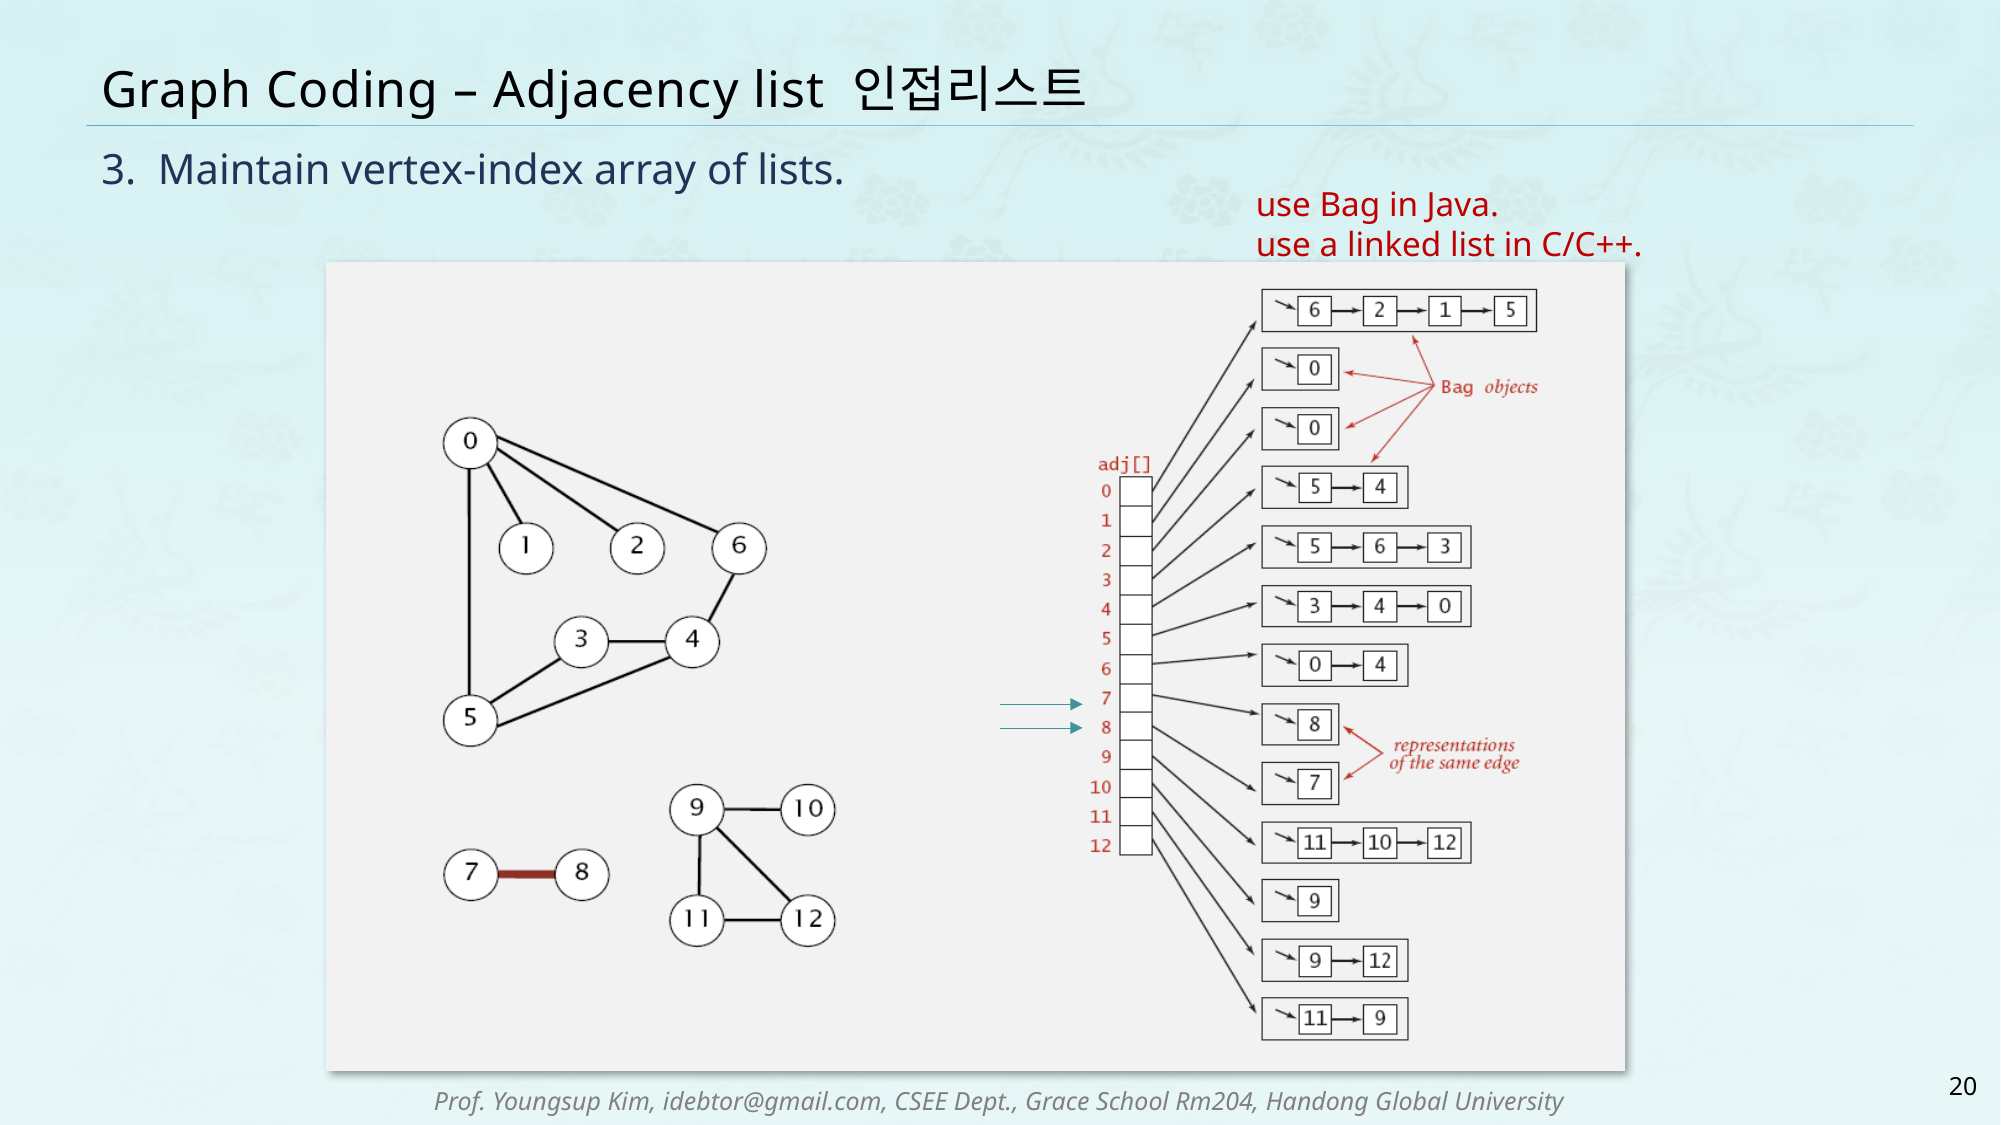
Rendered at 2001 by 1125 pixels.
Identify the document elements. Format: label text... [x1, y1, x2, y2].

list 3. Maintain vertex-index array of lists. [86, 135, 1914, 1058]
picture [326, 262, 1625, 1071]
title Graph Coding – Adjacency list 인접리스트 [86, 50, 1914, 126]
slide_number 20 [1816, 1057, 1993, 1118]
text_box use Bag in Java. use a linked list in C/C++. [1240, 175, 1659, 271]
